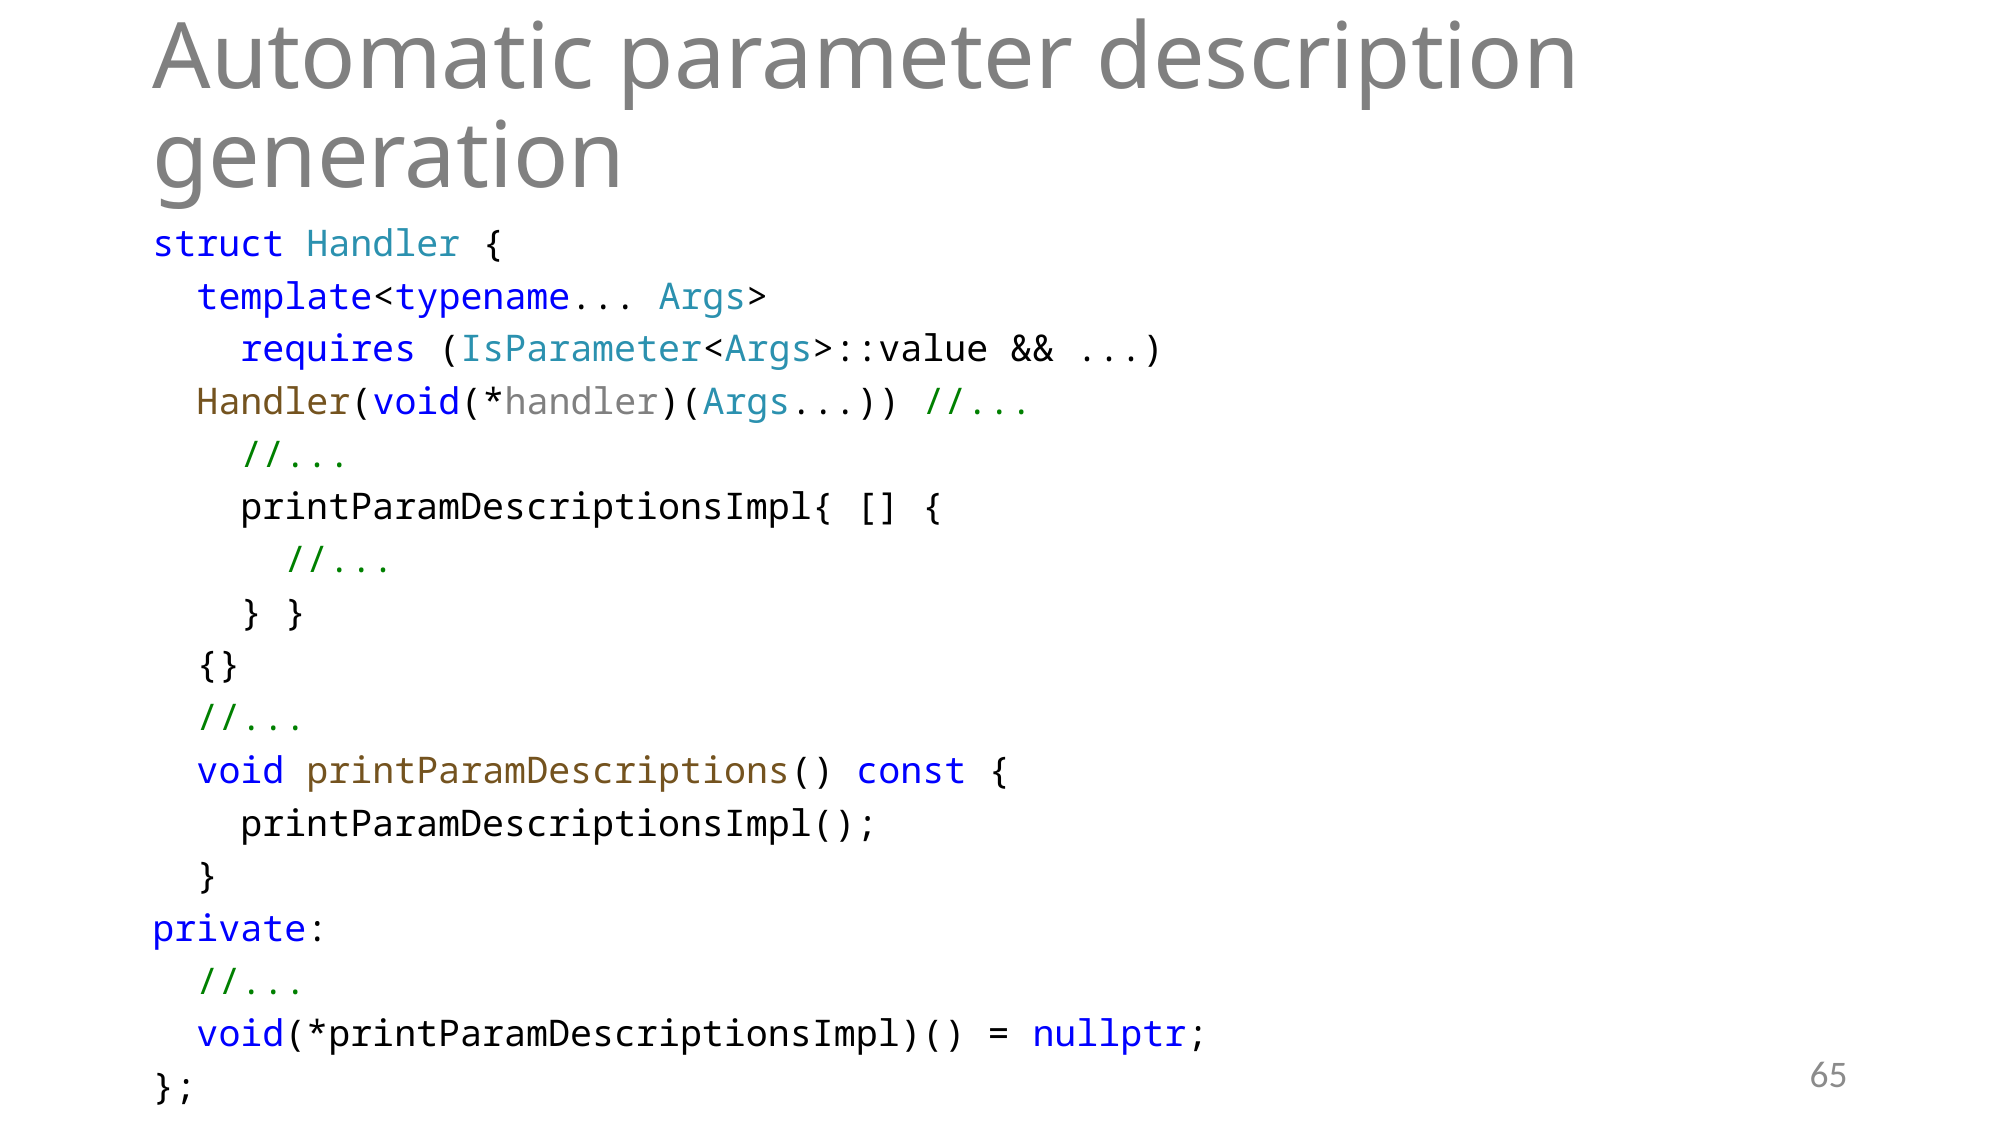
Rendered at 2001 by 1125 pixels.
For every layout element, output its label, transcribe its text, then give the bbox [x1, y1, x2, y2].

list struct Handler { template<typename... Args> requires (IsParameter<Args>::value && ...) Handler(void(*handler)(Args...)) //... //... printParamDescriptionsImpl{ [] { //... } } {} //... void printParamDescriptions() const { printParamDescriptionsImpl(); } private: //... void(*printParamDescriptionsImpl)() = nullptr; }; [137, 217, 1863, 1125]
slide_number 65 [1412, 1042, 1863, 1103]
title Automatic parameter description generation [137, 0, 1863, 217]
